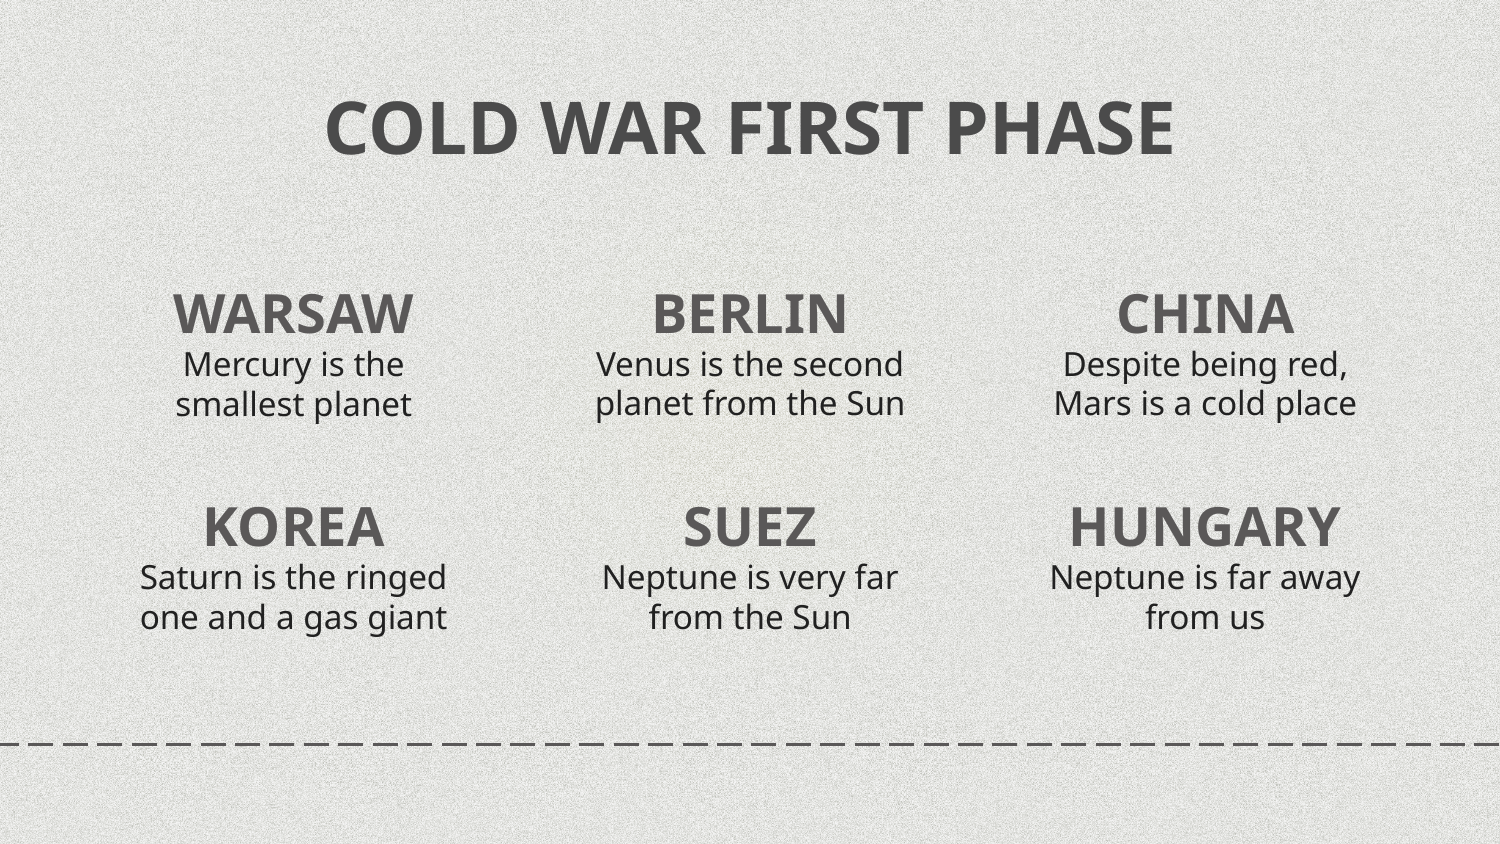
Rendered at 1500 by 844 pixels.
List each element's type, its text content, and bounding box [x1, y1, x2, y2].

subtitle Mercury is the smallest planet [117, 336, 471, 423]
subtitle BERLIN [573, 269, 928, 336]
subtitle KOREA [117, 482, 471, 549]
subtitle Neptune is far away from us [1028, 549, 1383, 636]
subtitle WARSAW [117, 269, 471, 336]
subtitle Despite being red, Mars is a cold place [1028, 336, 1383, 423]
subtitle SUEZ [573, 482, 927, 549]
subtitle CHINA [1028, 269, 1383, 336]
subtitle HUNGARY [1028, 482, 1383, 549]
subtitle Venus is the second planet from the Sun [573, 336, 928, 423]
title COLD WAR FIRST PHASE [117, 66, 1383, 162]
subtitle Neptune is very far from the Sun [573, 541, 928, 636]
subtitle Saturn is the ringed one and a gas giant [117, 549, 471, 636]
